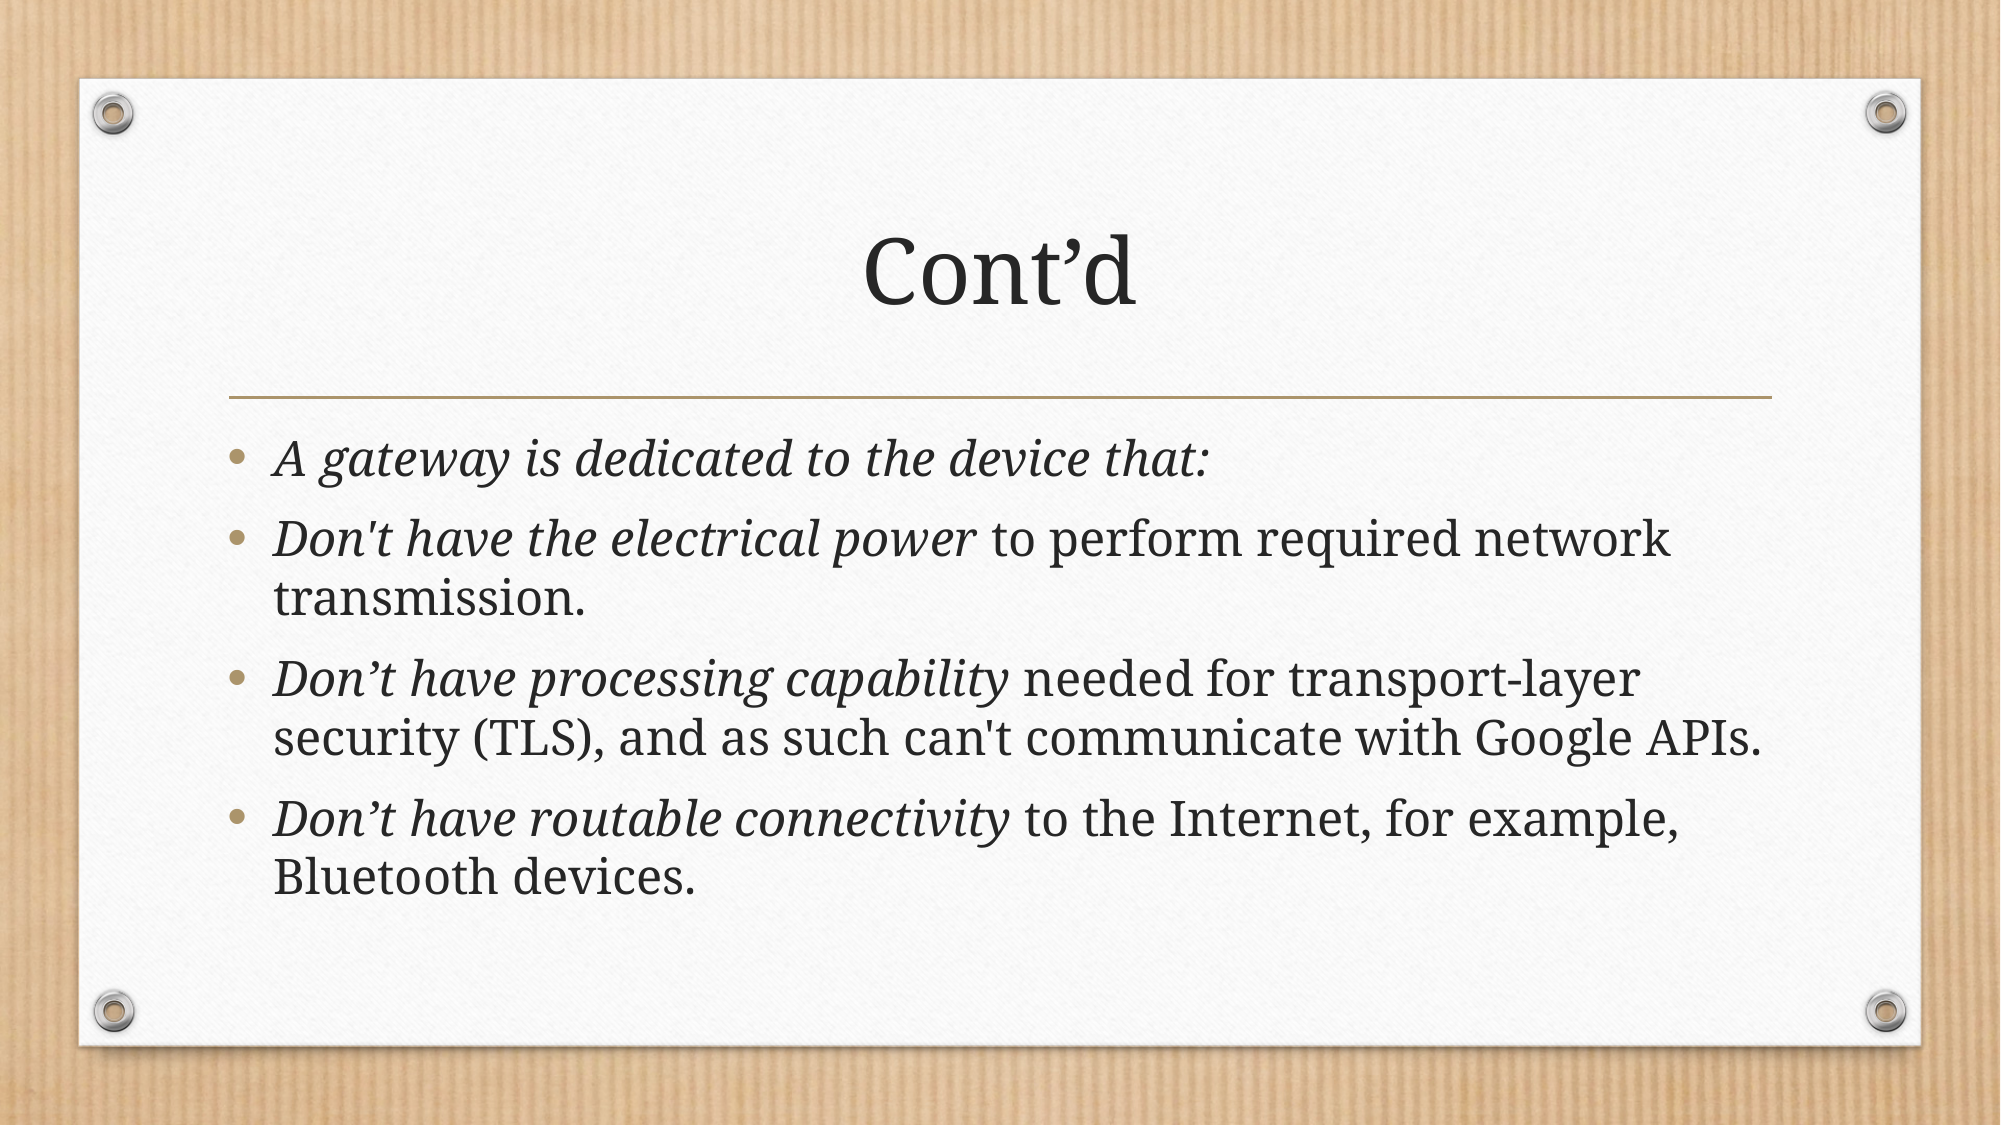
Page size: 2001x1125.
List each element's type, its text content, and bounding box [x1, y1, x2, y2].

picture [0, 0, 2001, 1125]
list A gateway is dedicated to the device that: Don't have the electrical power to perform required network transmission. Don’t have processing capability needed for transport-layer security (TLS), and as such can't communicate with Google APIs. Don’t have routable connectivity to the Internet, for example, Bluetooth devices. [212, 419, 1788, 964]
title Cont’d [212, 161, 1788, 375]
